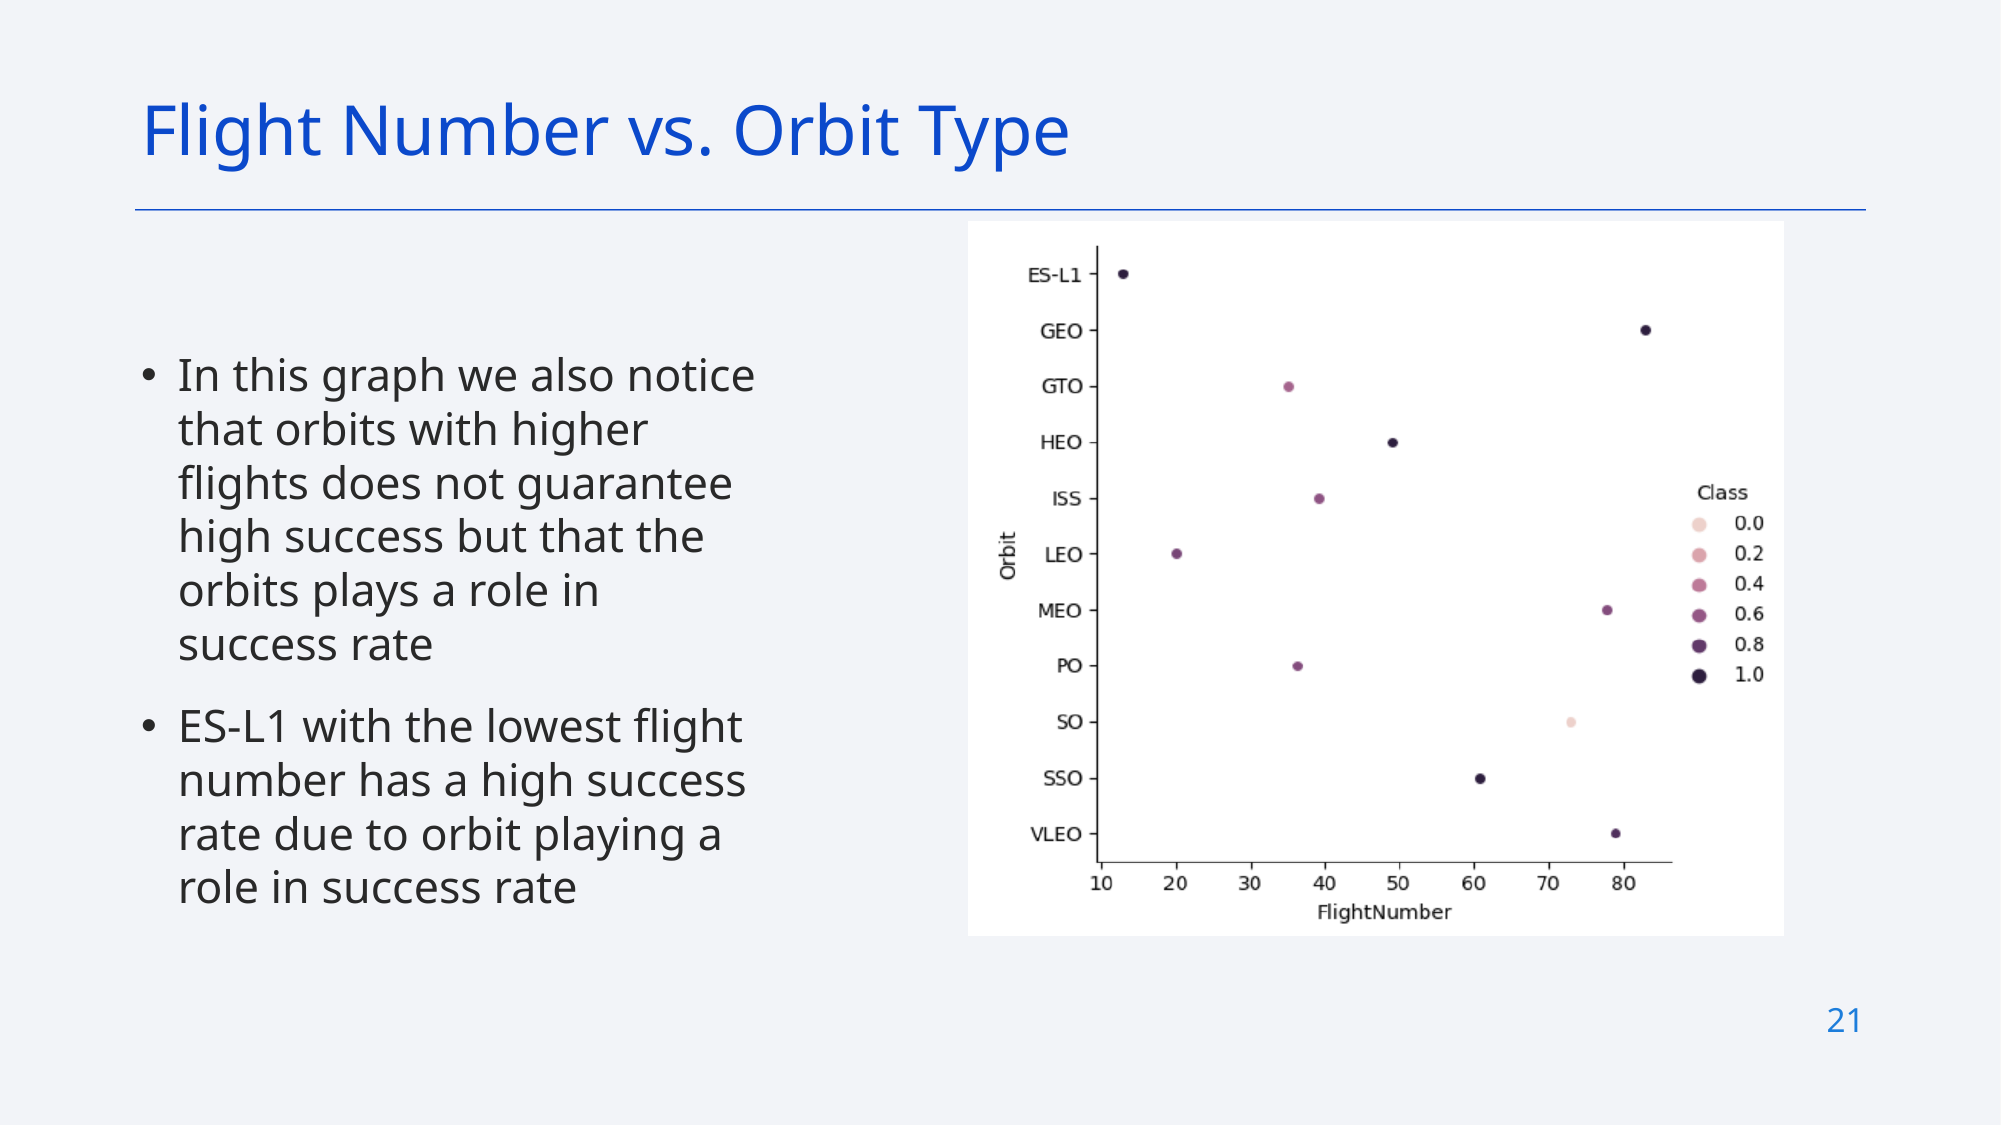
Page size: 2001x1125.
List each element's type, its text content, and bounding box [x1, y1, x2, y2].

text_box Flight Number vs. Orbit Type [126, 88, 1852, 179]
slide_number 21 [1429, 988, 1880, 1055]
list In this graph we also notice that orbits with higher flights does not guarantee high success but that the orbits plays a role in success rate ES-L1 with the lowest flight number has a high success rate due to orbit playing a role in success rate [126, 339, 772, 965]
picture [0, 0, 2001, 1125]
